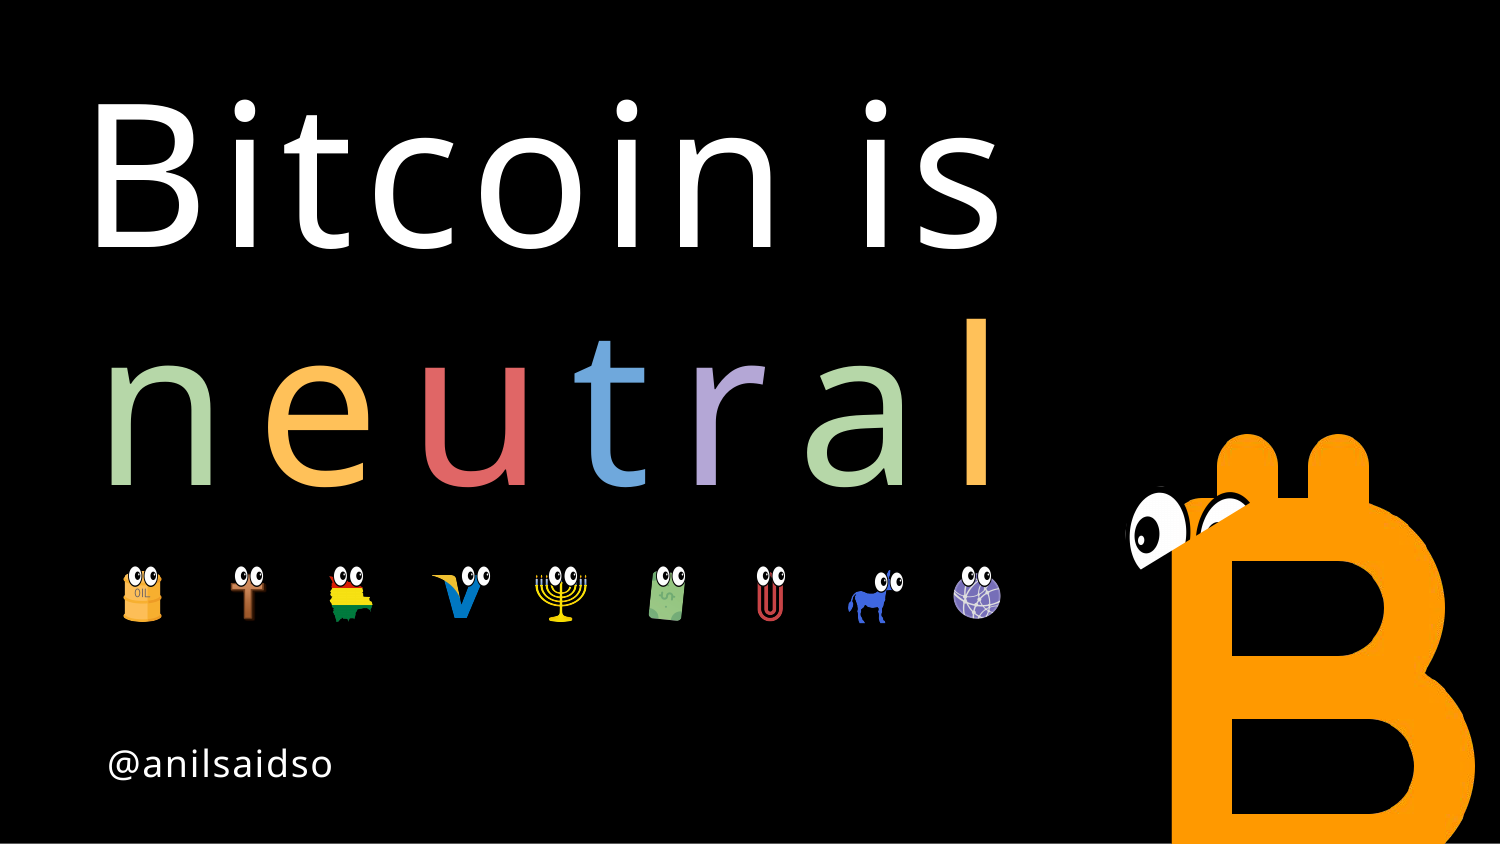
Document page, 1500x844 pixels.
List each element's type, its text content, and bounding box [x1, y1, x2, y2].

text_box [1079, 434, 1500, 844]
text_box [847, 568, 905, 624]
text_box neutral @anilsaidso [91, 264, 1030, 786]
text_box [329, 565, 373, 622]
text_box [116, 565, 170, 622]
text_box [219, 565, 280, 622]
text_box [432, 565, 492, 622]
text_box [535, 565, 587, 622]
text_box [949, 565, 1004, 622]
title Bitcoin is [77, 45, 1086, 288]
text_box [640, 565, 694, 622]
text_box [744, 565, 797, 622]
